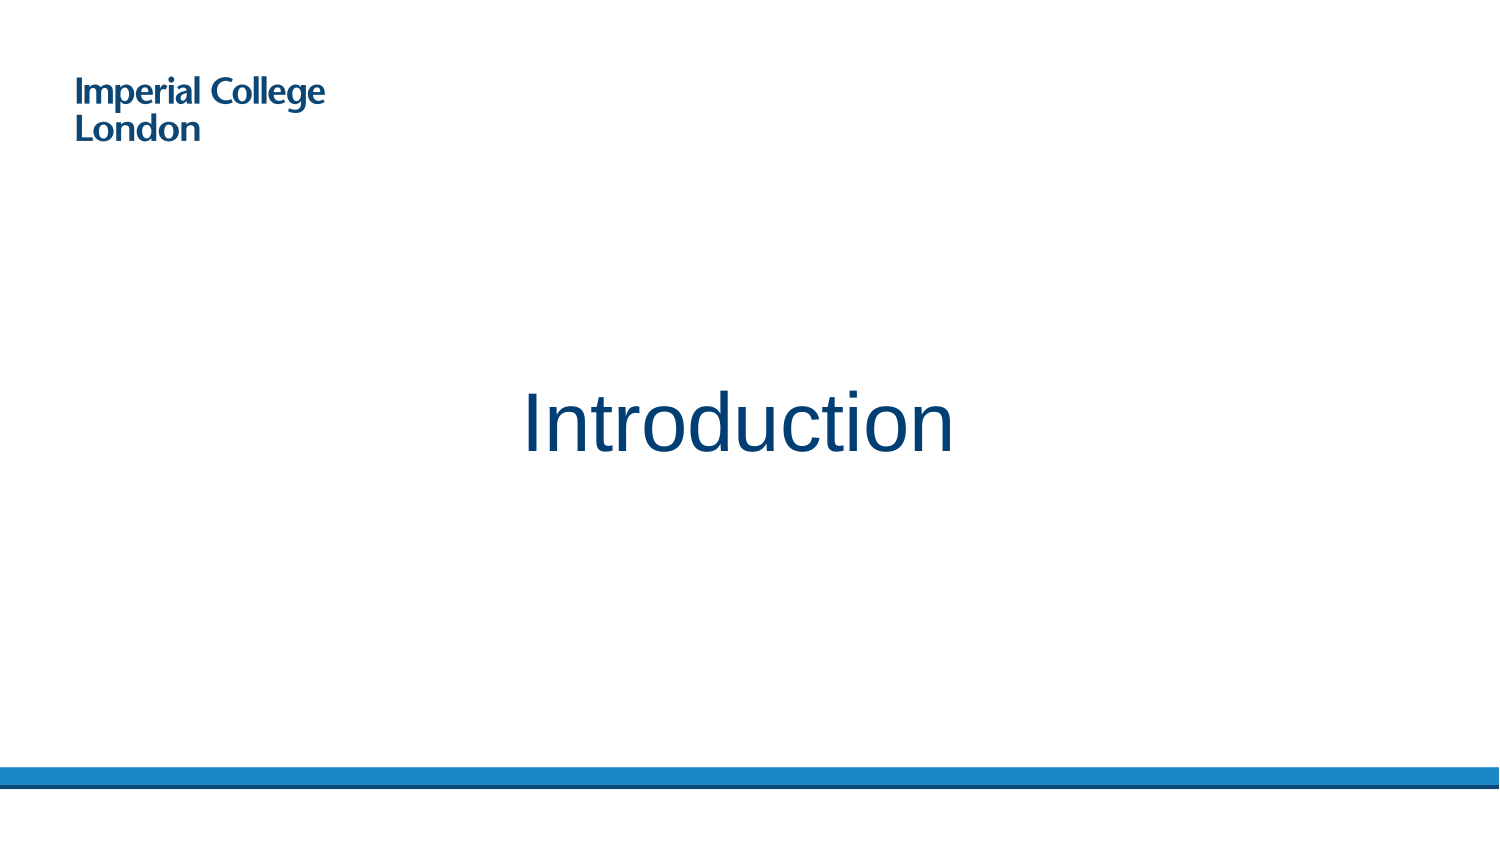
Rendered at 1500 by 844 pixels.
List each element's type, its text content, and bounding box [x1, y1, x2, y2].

picture [0, 0, 1499, 844]
title Introduction [520, 344, 979, 486]
